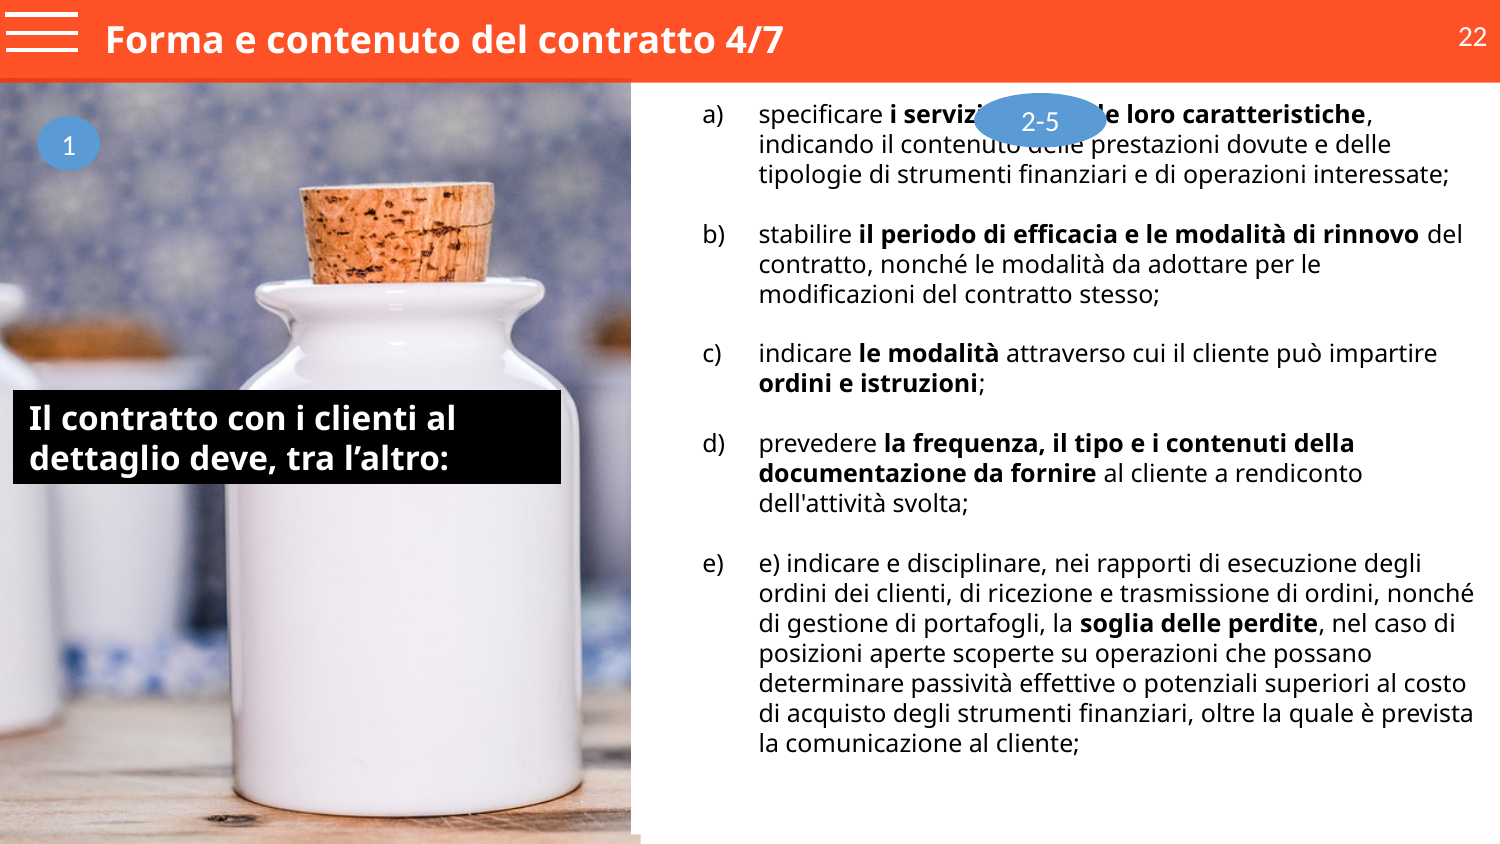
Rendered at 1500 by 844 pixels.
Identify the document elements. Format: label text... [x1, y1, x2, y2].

text_box 2-5 [973, 91, 1108, 149]
text_box specificare i servizi forniti e le loro caratteristiche, indicando il contenuto delle prestazioni dovute e delle tipologie di strumenti finanziari e di operazioni interessate; stabilire il periodo di efficacia e le modalità di rinnovo del contratto, nonché le modalità da adottare per le modificazioni del contratto stesso; indicare le modalità attraverso cui il cliente può impartire ordini e istruzioni; prevedere la frequenza, il tipo e i contenuti della documentazione da fornire al cliente a rendiconto dell'attività svolta; e) indicare e disciplinare, nei rapporti di esecuzione degli ordini dei clienti, di ricezione e trasmissione di ordini, nonché di gestione di portafogli, la soglia delle perdite, nel caso di posizioni aperte scoperte su operazioni che possano determinare passività effettive o potenziali superiori al costo di acquisto degli strumenti finanziari, oltre la quale è prevista la comunicazione al cliente; [641, 83, 1500, 835]
picture [0, 83, 641, 844]
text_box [0, 0, 1500, 83]
text_box [1121, 150, 1500, 202]
